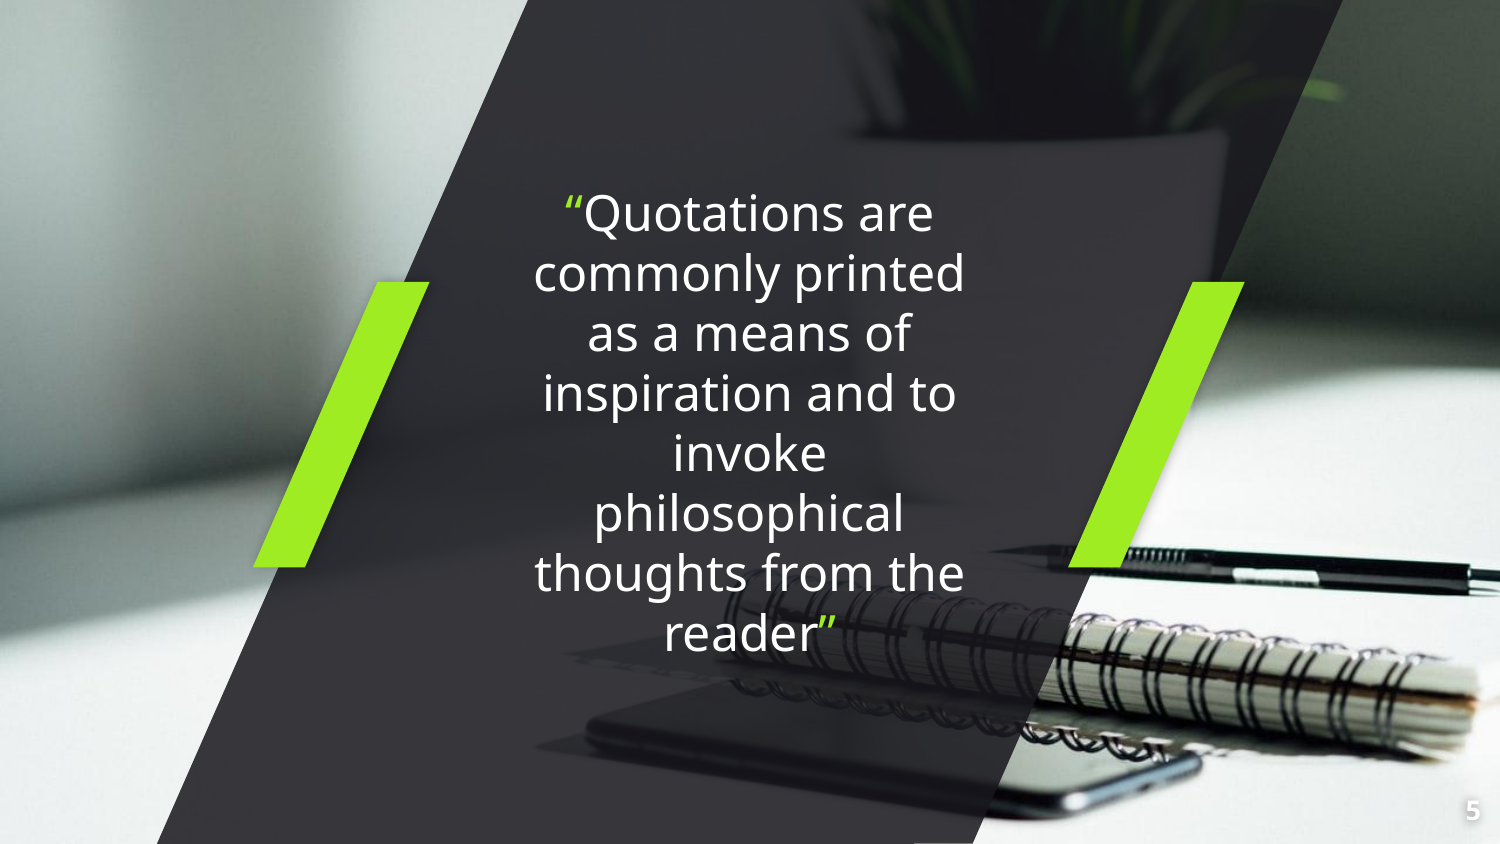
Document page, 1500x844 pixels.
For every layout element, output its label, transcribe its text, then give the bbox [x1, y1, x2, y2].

list “Quotations are commonly printed as a means of inspiration and to invoke philosophical thoughts from the reader” [515, 112, 985, 732]
slide_number ‹#› [1391, 779, 1482, 844]
picture [0, 0, 527, 844]
picture [973, 0, 1500, 844]
